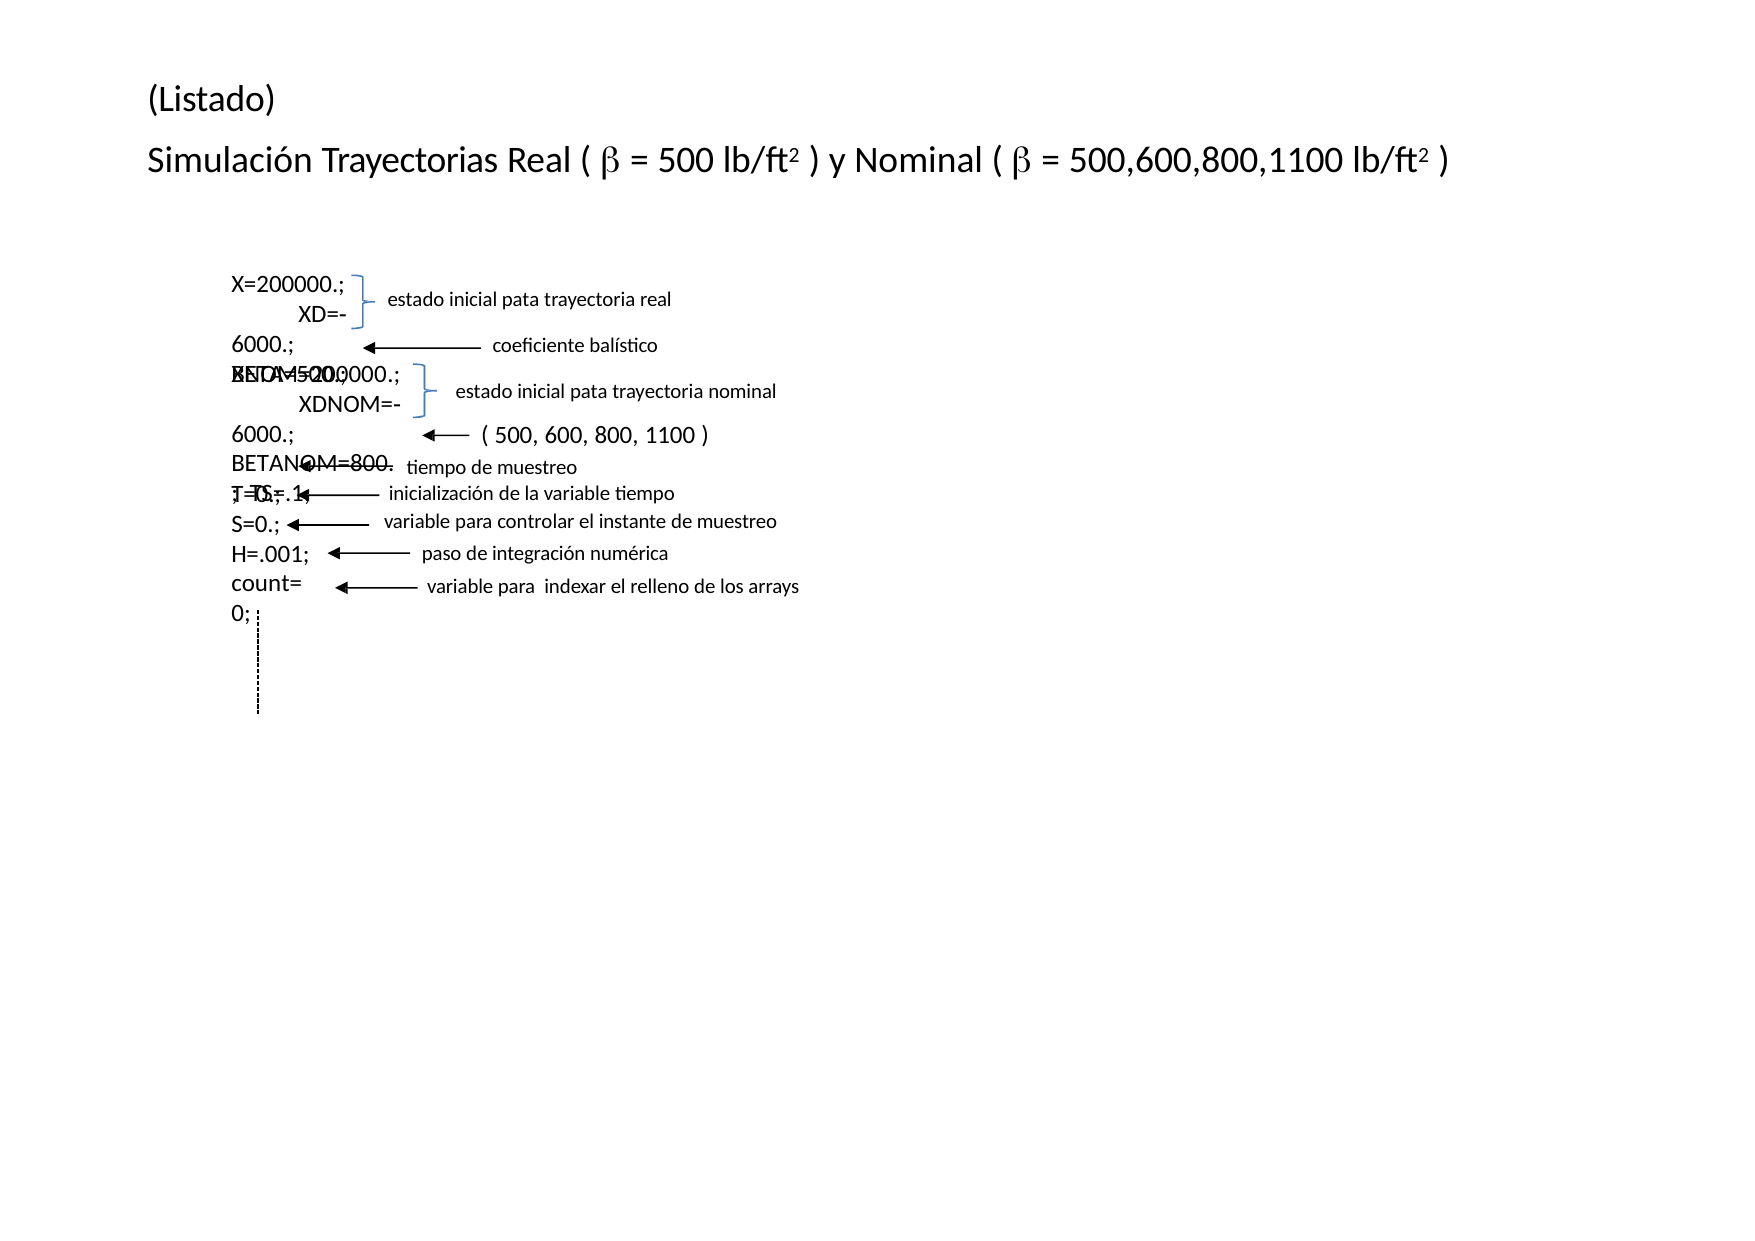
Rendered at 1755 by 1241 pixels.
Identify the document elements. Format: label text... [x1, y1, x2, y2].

text_box [412, 363, 437, 409]
text_box T=0.; S=0.; H=.001; count=0; [229, 475, 324, 627]
text_box [362, 341, 481, 355]
text_box [286, 518, 370, 532]
text_box XNOM=200000.; XDNOM=‐6000.; BETANOM=800.; TS=.1; [229, 355, 402, 507]
text_box [298, 459, 393, 473]
text_box (Listado) Simulación Trayectorias Real (  = 500 lb/ft2 ) y Nominal (  = 500,600,800,1100 lb/ft2 ) [141, 56, 1467, 180]
text_box inicialización de la variable tiempo variable para controlar el instante de muestreo paso de integración numérica variable para indexar el relleno de los arrays [382, 474, 807, 598]
text_box [296, 488, 380, 502]
text_box [327, 546, 382, 560]
text_box estado inicial pata trayectoria real [385, 283, 678, 311]
text_box [335, 581, 382, 595]
text_box [351, 274, 376, 330]
text_box coeficiente balístico [490, 329, 663, 357]
text_box ( 500, 600, 800, 1100 ) tiempo de muestreo [404, 409, 712, 474]
text_box estado inicial pata trayectoria nominal [453, 375, 782, 403]
text_box X=200000.; XD=‐6000.; BETA=500.; [229, 265, 348, 355]
